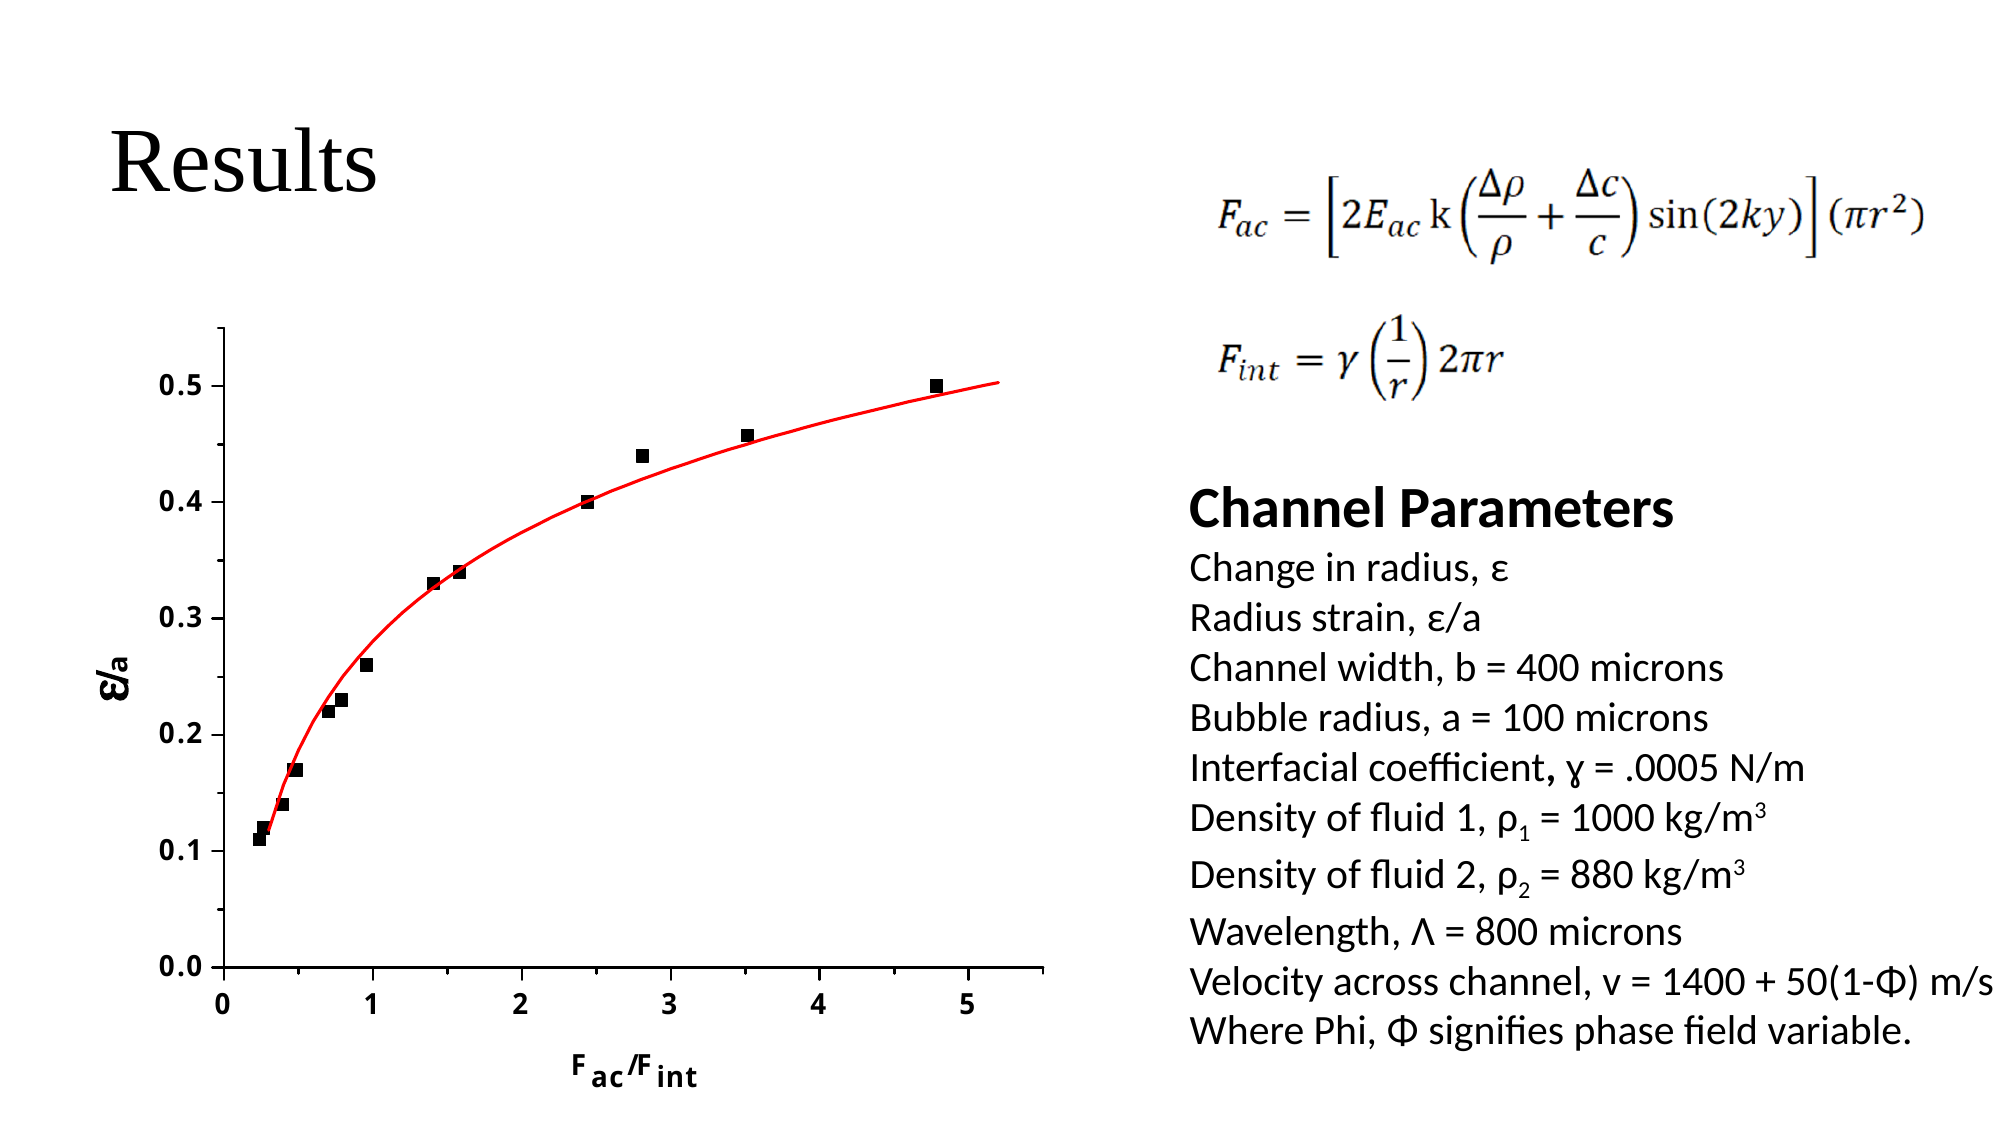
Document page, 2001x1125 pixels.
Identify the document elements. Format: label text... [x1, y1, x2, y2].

picture [1166, 144, 1944, 428]
picture [87, 293, 1055, 1104]
text_box Results [95, 92, 1217, 217]
text_box Channel Parameters Change in radius, ε Radius strain, ε/a Channel width, b = 400 microns Bubble radius, a = 100 microns Interfacial coefficient, ɣ = .0005 N/m Density of fluid 1, ρ1 = 1000 kg/m3 Density of fluid 2, ρ2 = 880 kg/m3 Wavelength, Λ = 800 microns Velocity across channel, v = 1400 + 50(1-Φ) m/s Where Phi, Φ signifies phase field variable. [1174, 462, 2000, 1111]
